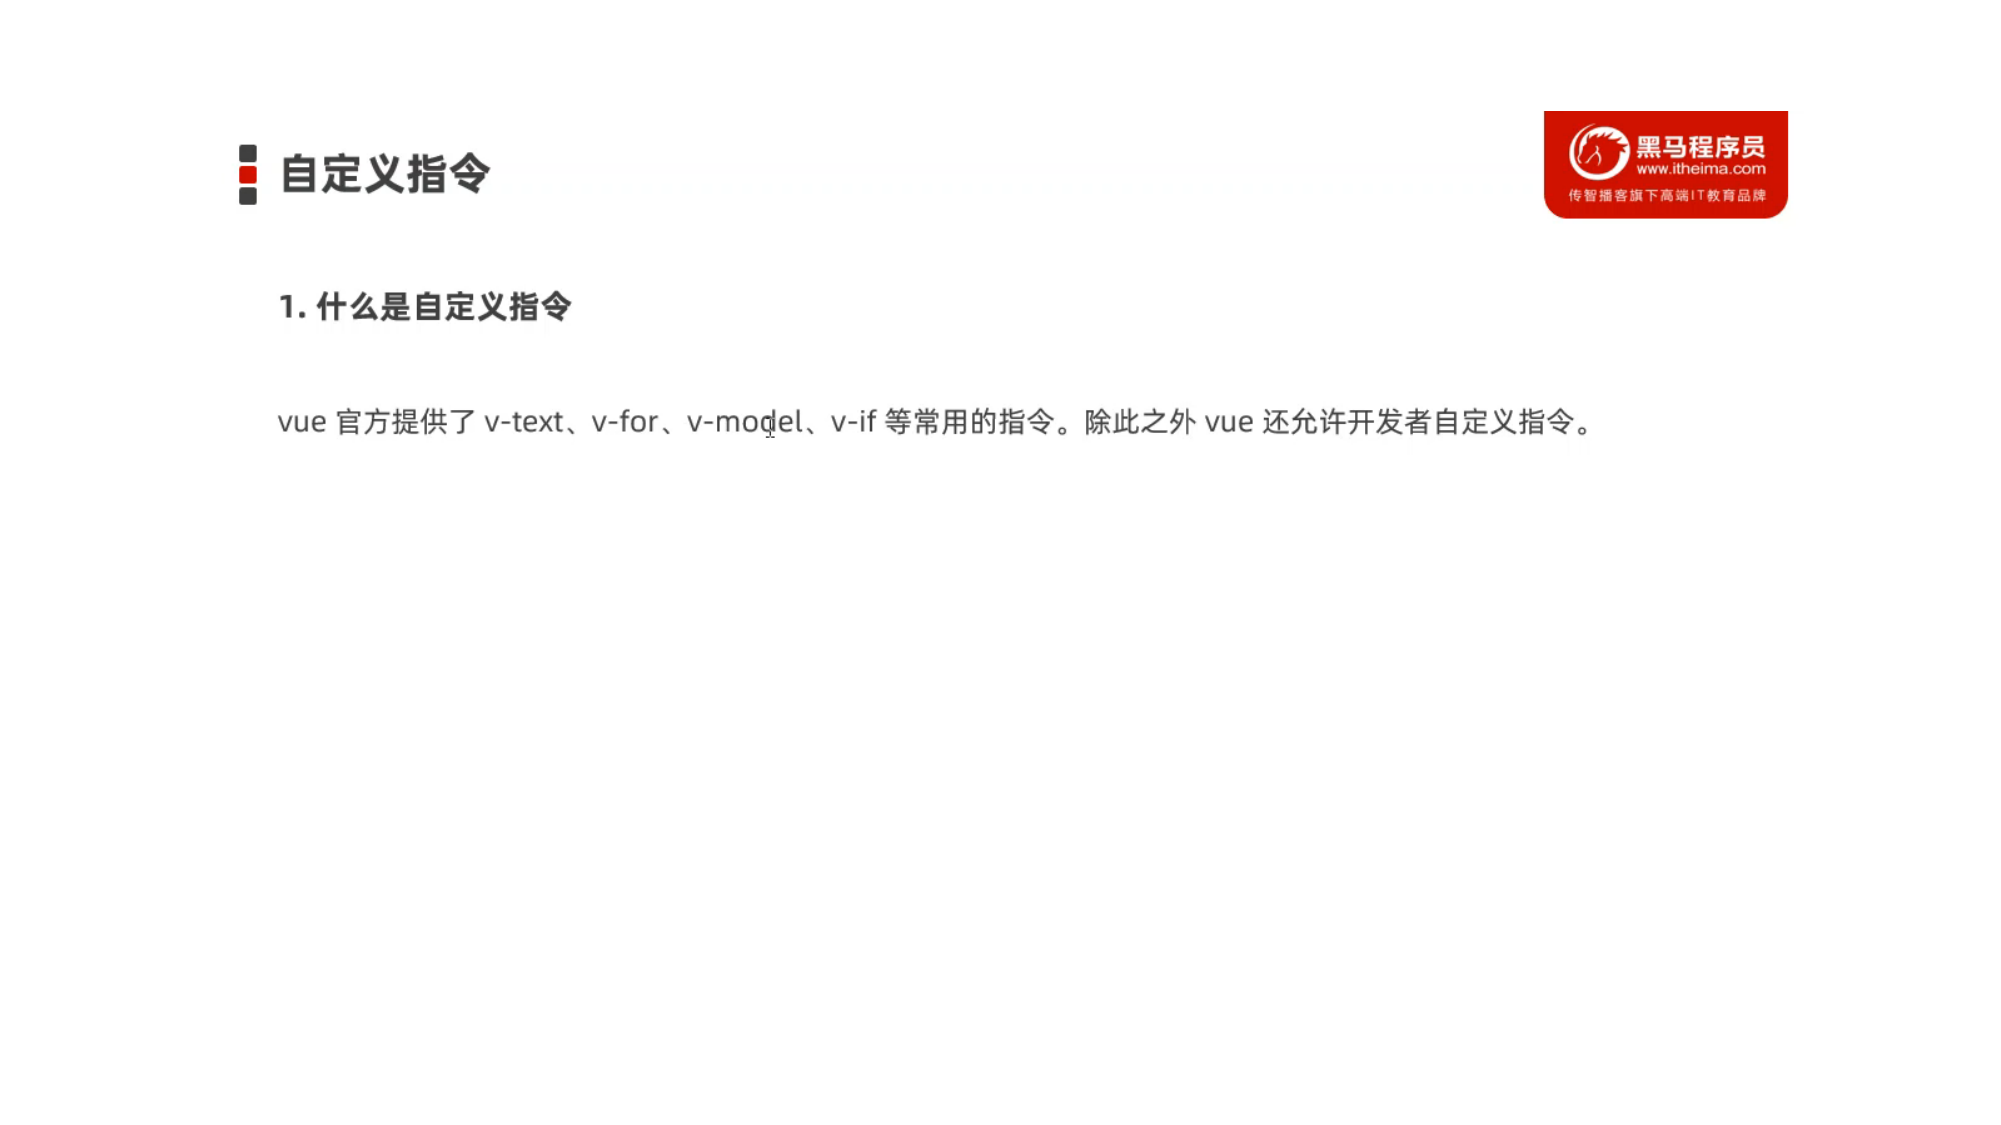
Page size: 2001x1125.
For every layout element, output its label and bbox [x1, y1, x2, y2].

picture [178, 111, 1822, 1014]
